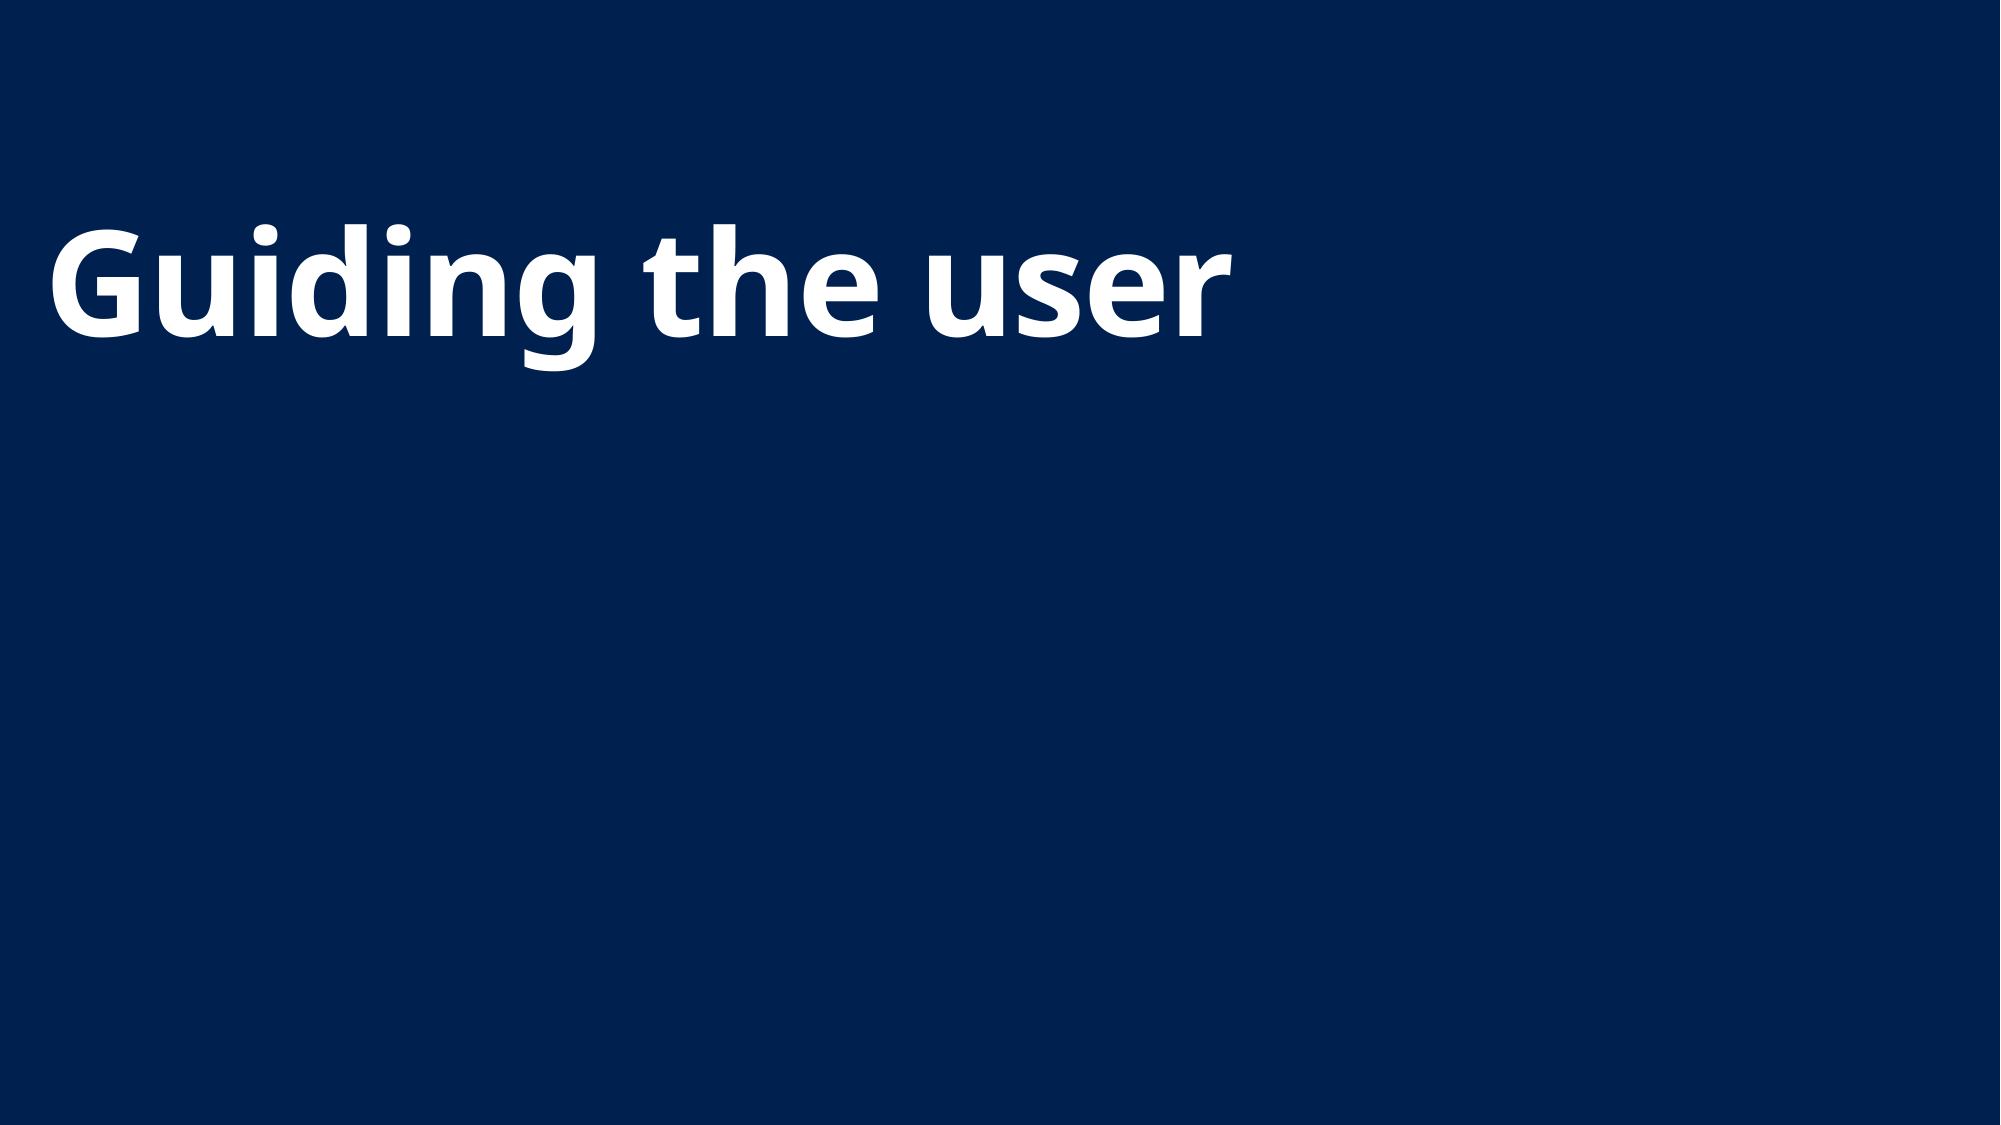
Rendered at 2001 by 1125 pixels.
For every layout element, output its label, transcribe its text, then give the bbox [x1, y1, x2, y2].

title Guiding the user [44, 194, 1662, 385]
